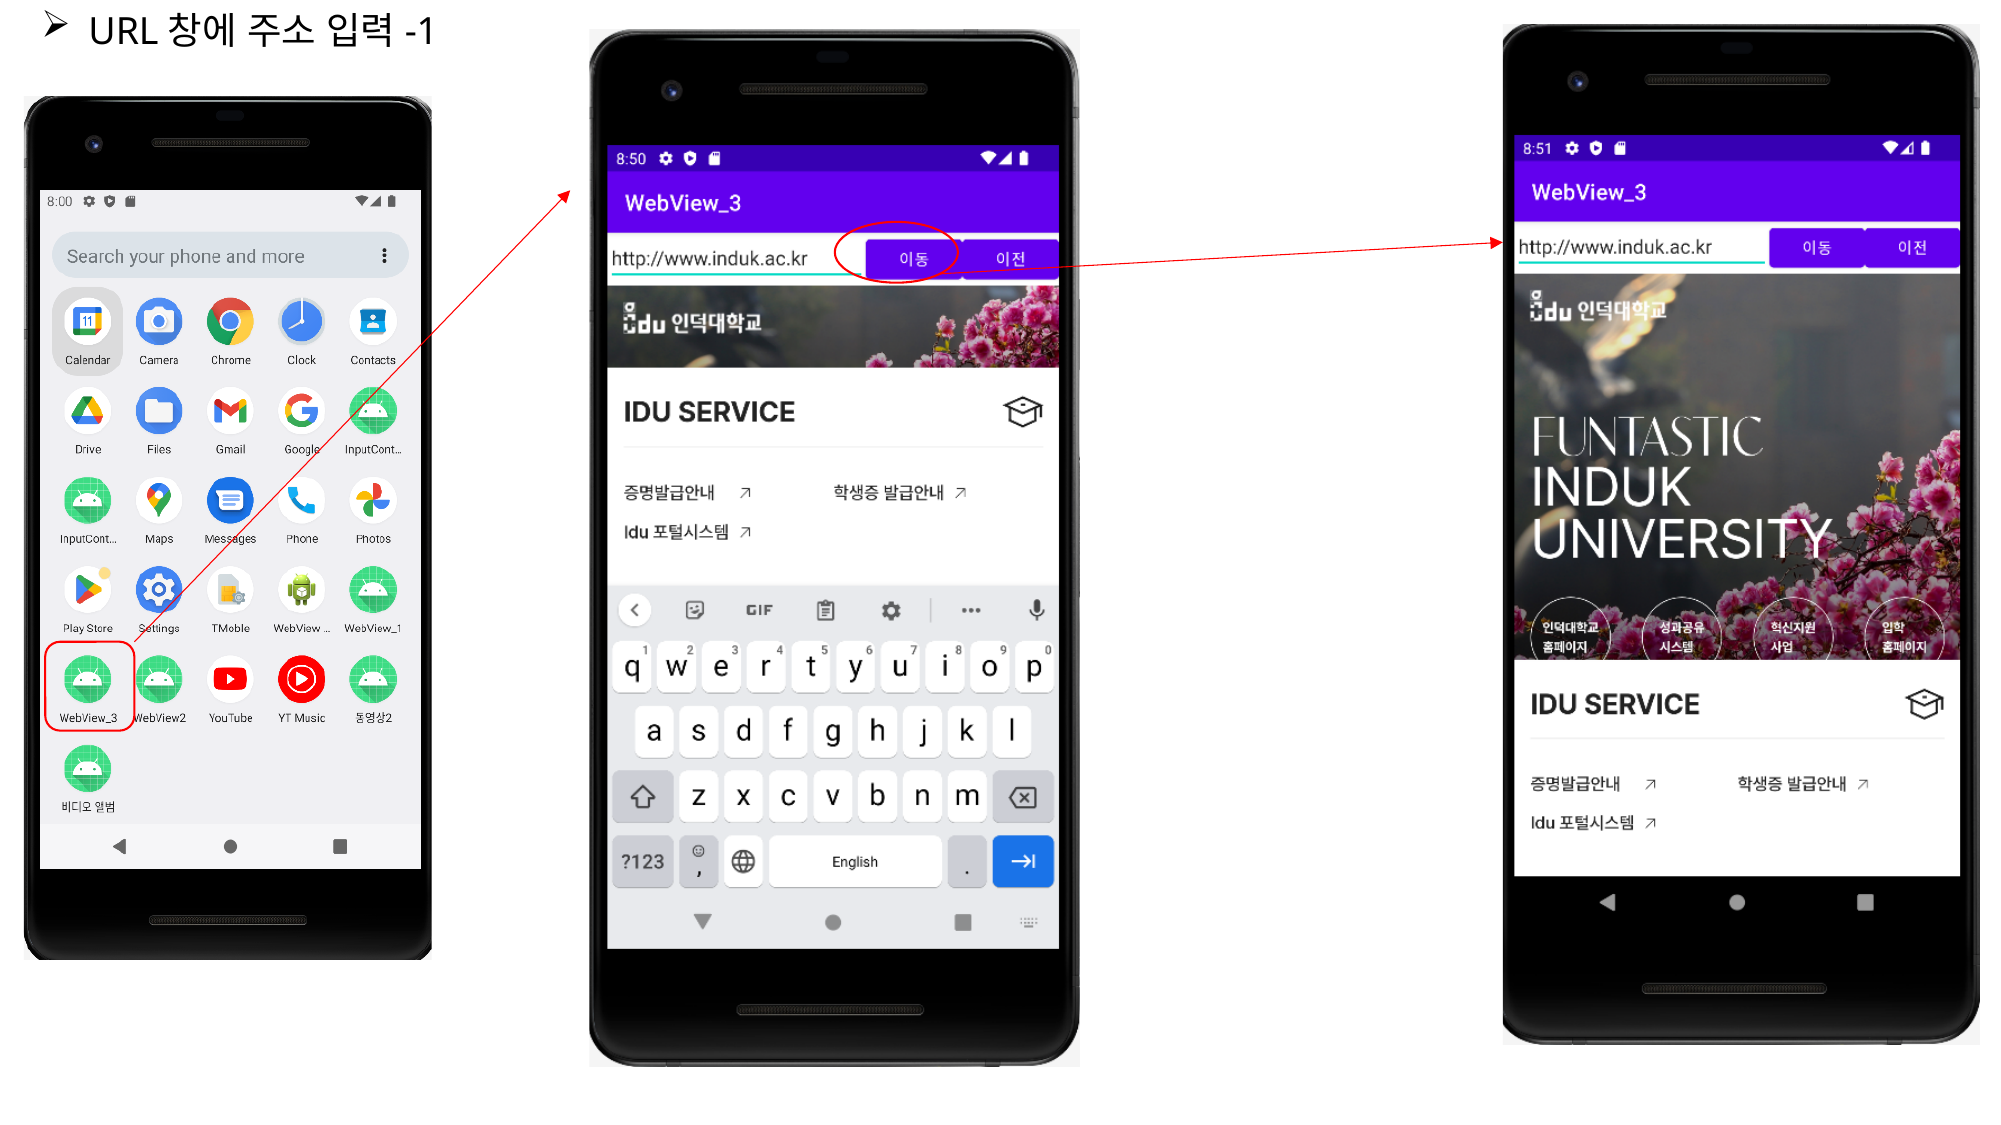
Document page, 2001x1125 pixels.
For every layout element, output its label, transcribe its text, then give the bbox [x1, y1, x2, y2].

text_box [134, 190, 571, 642]
text_box URL창에 주소 입력-1 [26, 0, 454, 59]
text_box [939, 242, 1502, 274]
picture [1502, 24, 1980, 1054]
picture [589, 29, 1081, 1067]
picture [23, 96, 432, 960]
